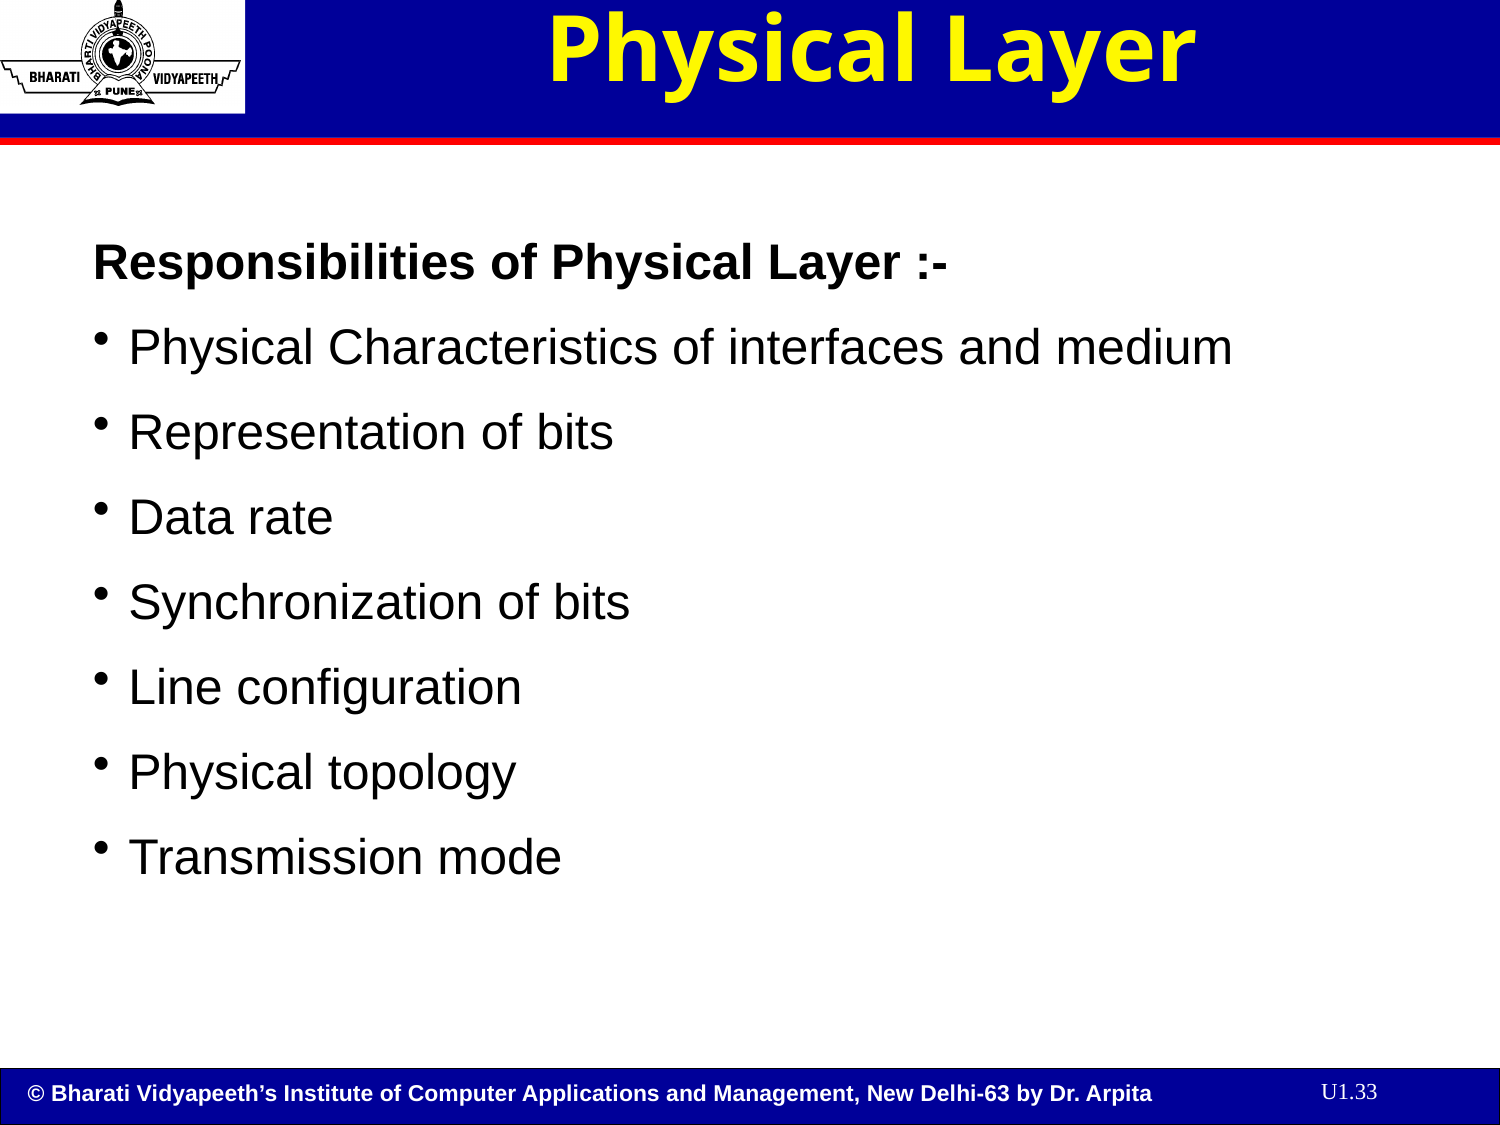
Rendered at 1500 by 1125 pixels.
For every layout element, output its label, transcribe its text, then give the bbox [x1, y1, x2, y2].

title Physical Layer [243, 0, 1500, 197]
text_box Responsibilities of Physical Layer :- Physical Characteristics of interfaces and medium Representation of bits Data rate Synchronization of bits Line configuration Physical topology Transmission mode [78, 221, 1410, 977]
picture [0, 0, 241, 106]
